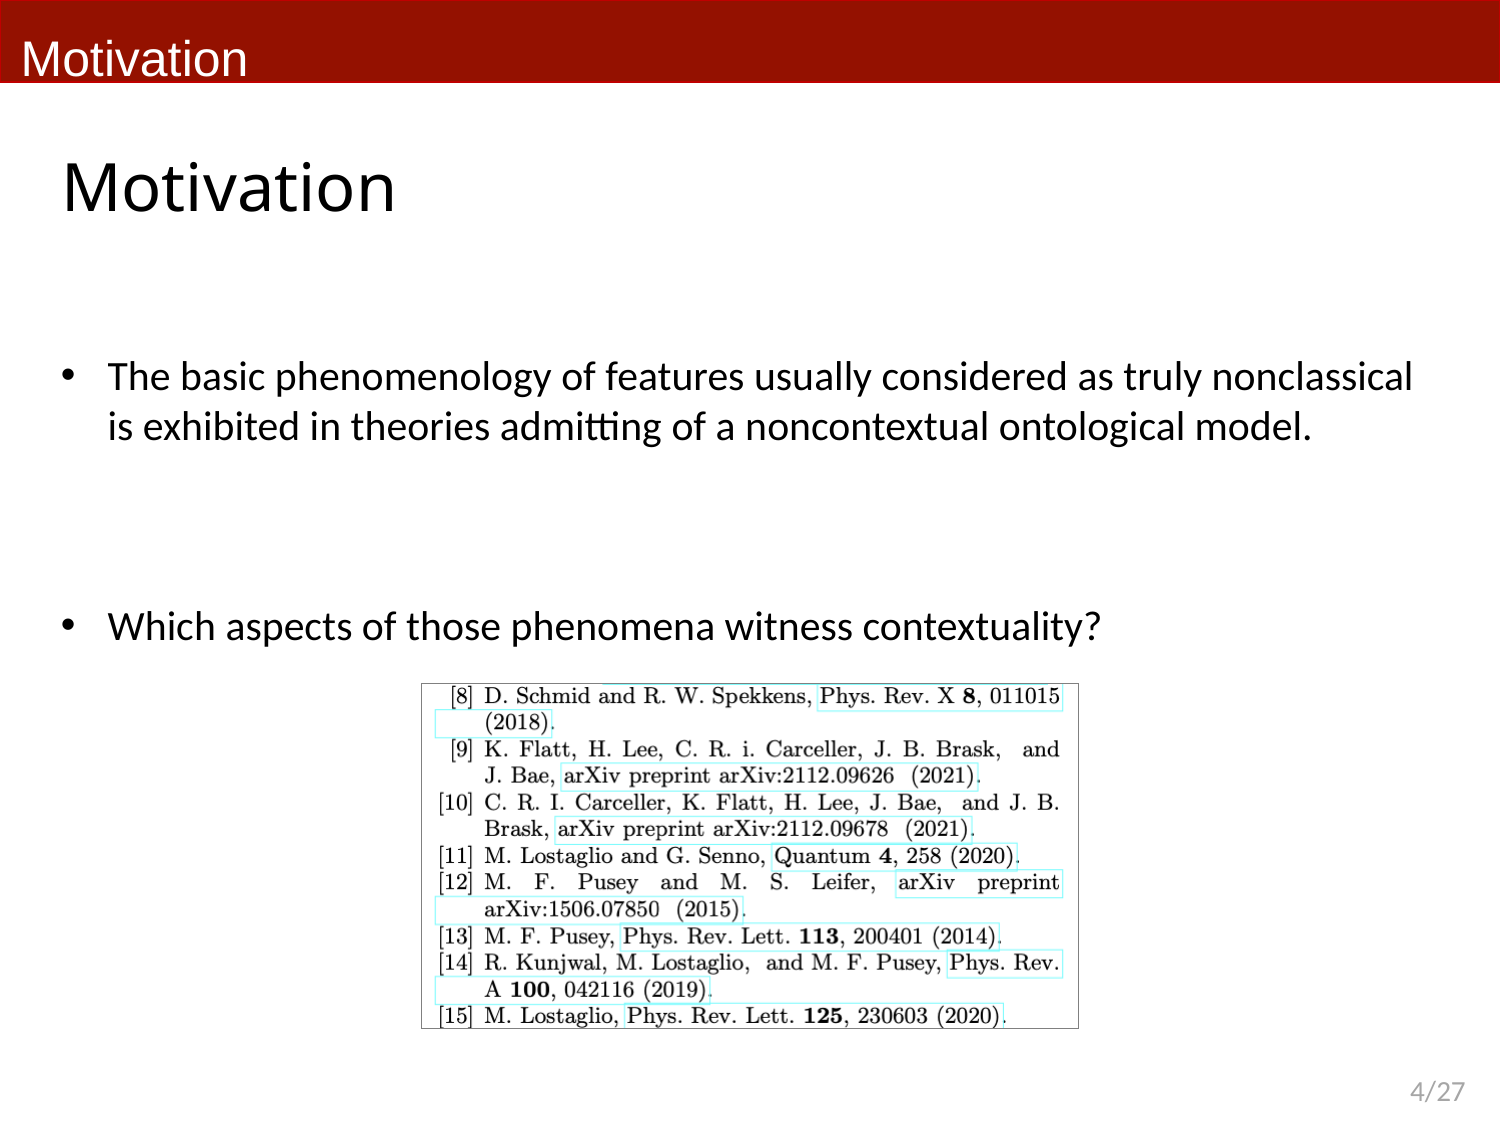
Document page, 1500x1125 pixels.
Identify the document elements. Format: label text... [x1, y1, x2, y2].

text_box Motivation [5, 18, 264, 94]
picture [421, 683, 1079, 1029]
text_box Motivation [46, 148, 1439, 233]
text_box 4/27 [1395, 1064, 1481, 1115]
text_box [0, 0, 1500, 83]
text_box The basic phenomenology of features usually considered as truly nonclassical is exhibited in theories admitting of a noncontextual ontological model. Which aspects of those phenomena witness contextuality? [46, 341, 1442, 707]
